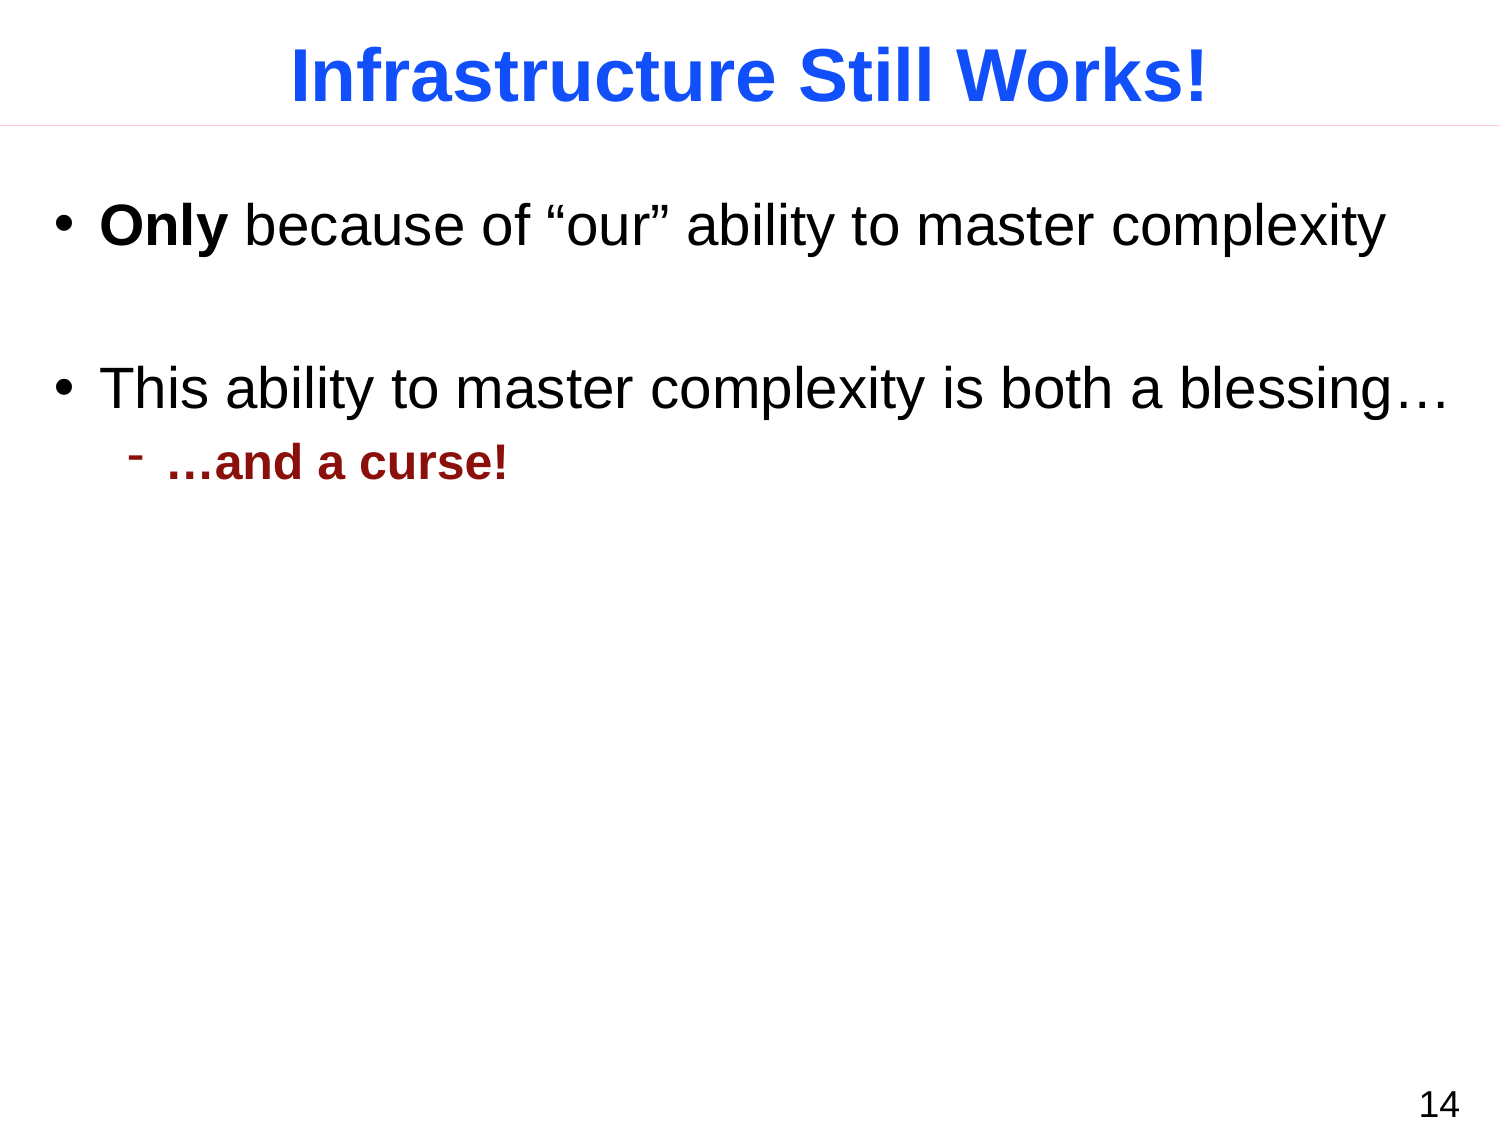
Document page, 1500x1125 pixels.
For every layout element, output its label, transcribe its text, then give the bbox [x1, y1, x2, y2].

list Only because of “our” ability to master complexity This ability to master complexity is both a blessing… …and a curse! [37, 187, 1475, 1086]
title Infrastructure Still Works! [0, 24, 1500, 125]
